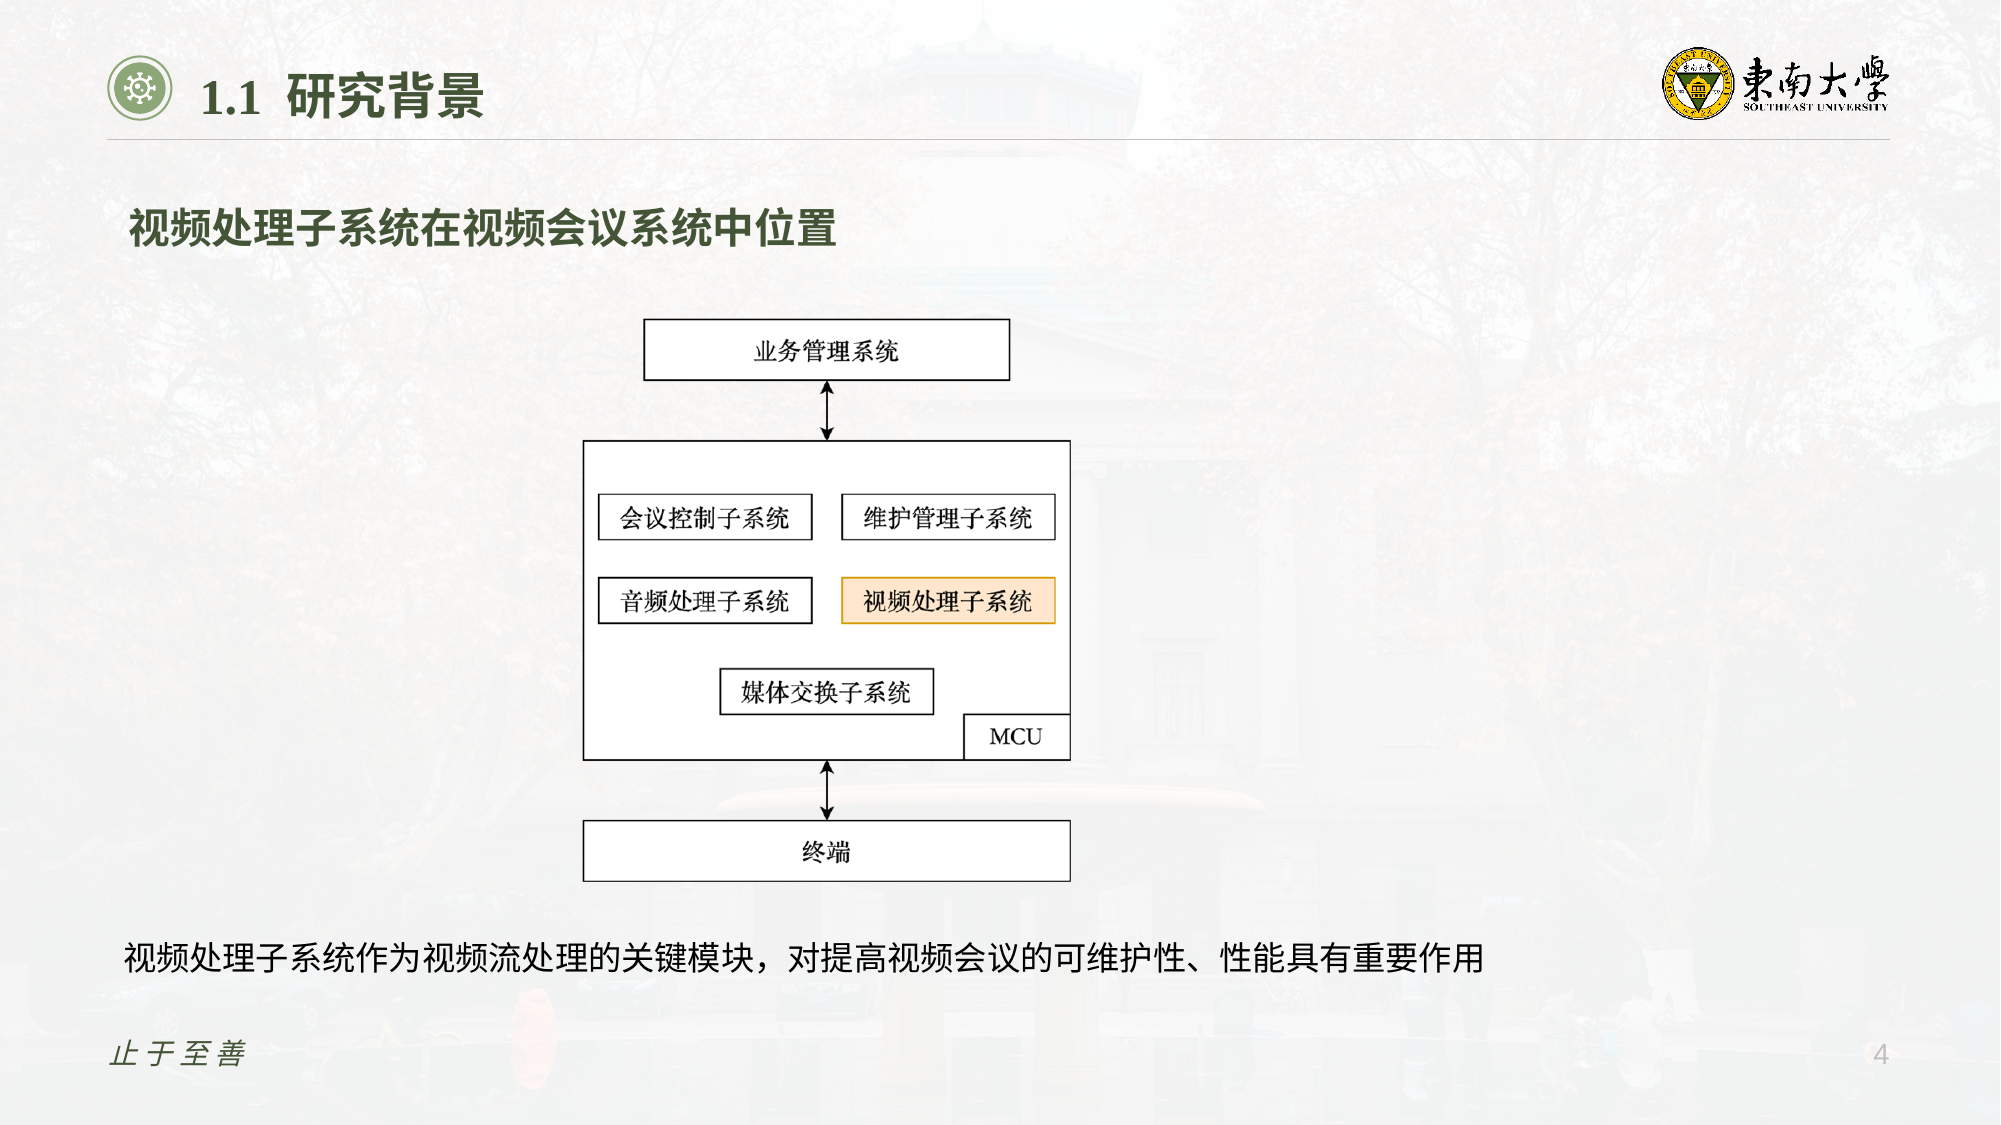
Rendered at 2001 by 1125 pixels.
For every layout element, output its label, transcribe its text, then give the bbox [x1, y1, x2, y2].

picture [567, 303, 1086, 897]
slide_number 4 [1439, 1022, 1890, 1083]
list 1.1 研究背景 [199, 56, 1663, 133]
text_box 视频处理子系统作为视频流处理的关键模块，对提高视频会议的可维护性、性能具有重要作用 [108, 918, 1546, 985]
text_box 视频处理子系统在视频会议系统中位置 [108, 193, 859, 260]
slide_number 止于至善 [108, 1022, 657, 1083]
picture [1662, 47, 1889, 120]
